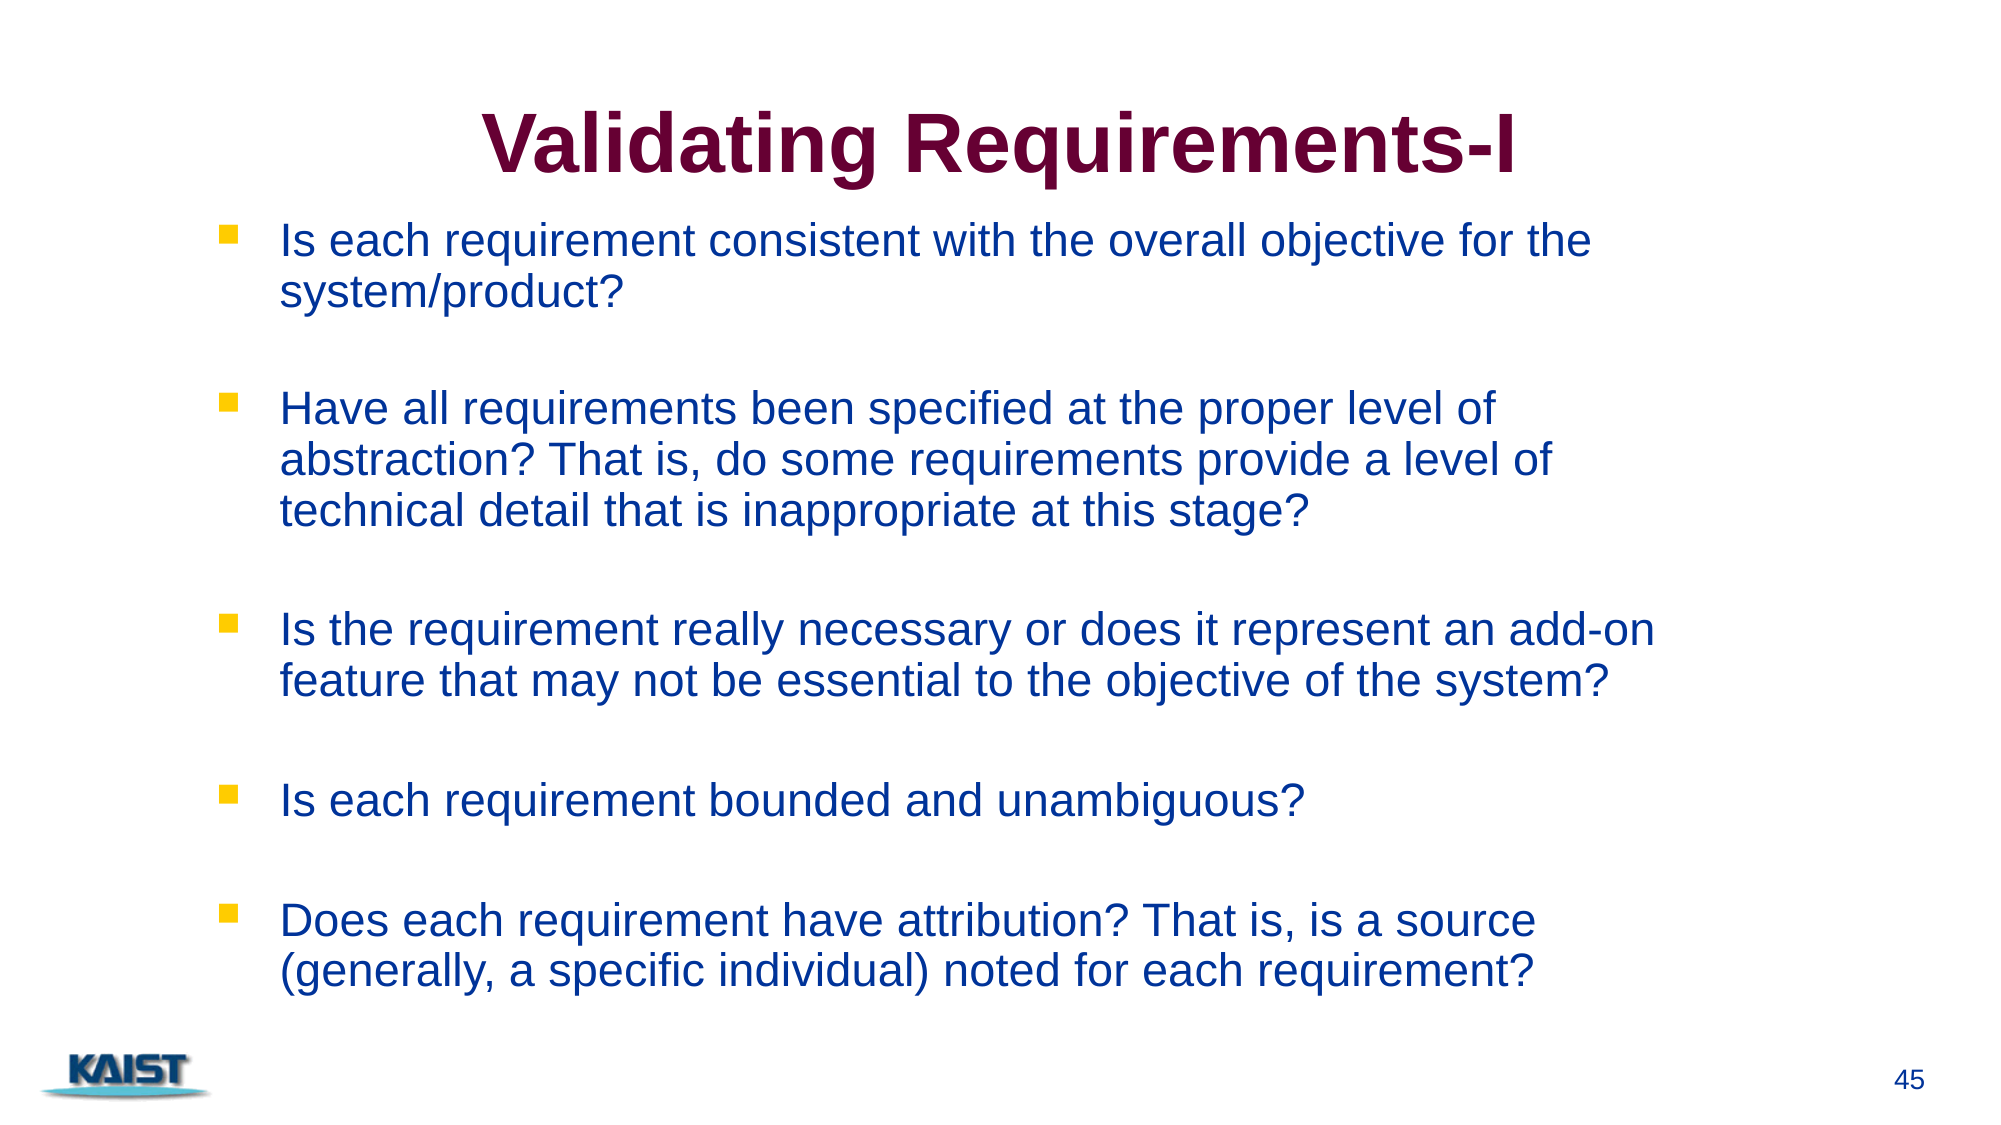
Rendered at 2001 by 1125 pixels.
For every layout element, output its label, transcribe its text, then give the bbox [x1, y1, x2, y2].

slide_number 45 [1801, 1024, 1941, 1104]
list Is each requirement consistent with the overall objective for the system/product? Have all requirements been specified at the proper level of abstraction? That is, do some requirements provide a level of technical detail that is inappropriate at this stage? Is the requirement really necessary or does it represent an add-on feature that may not be essential to the objective of the system? Is each requirement bounded and unambiguous? Does each requirement have attribution? That is, is a source (generally, a specific individual) noted for each requirement? [201, 208, 1732, 885]
picture [38, 1052, 215, 1102]
title Validating Requirements-I [294, 44, 1706, 208]
